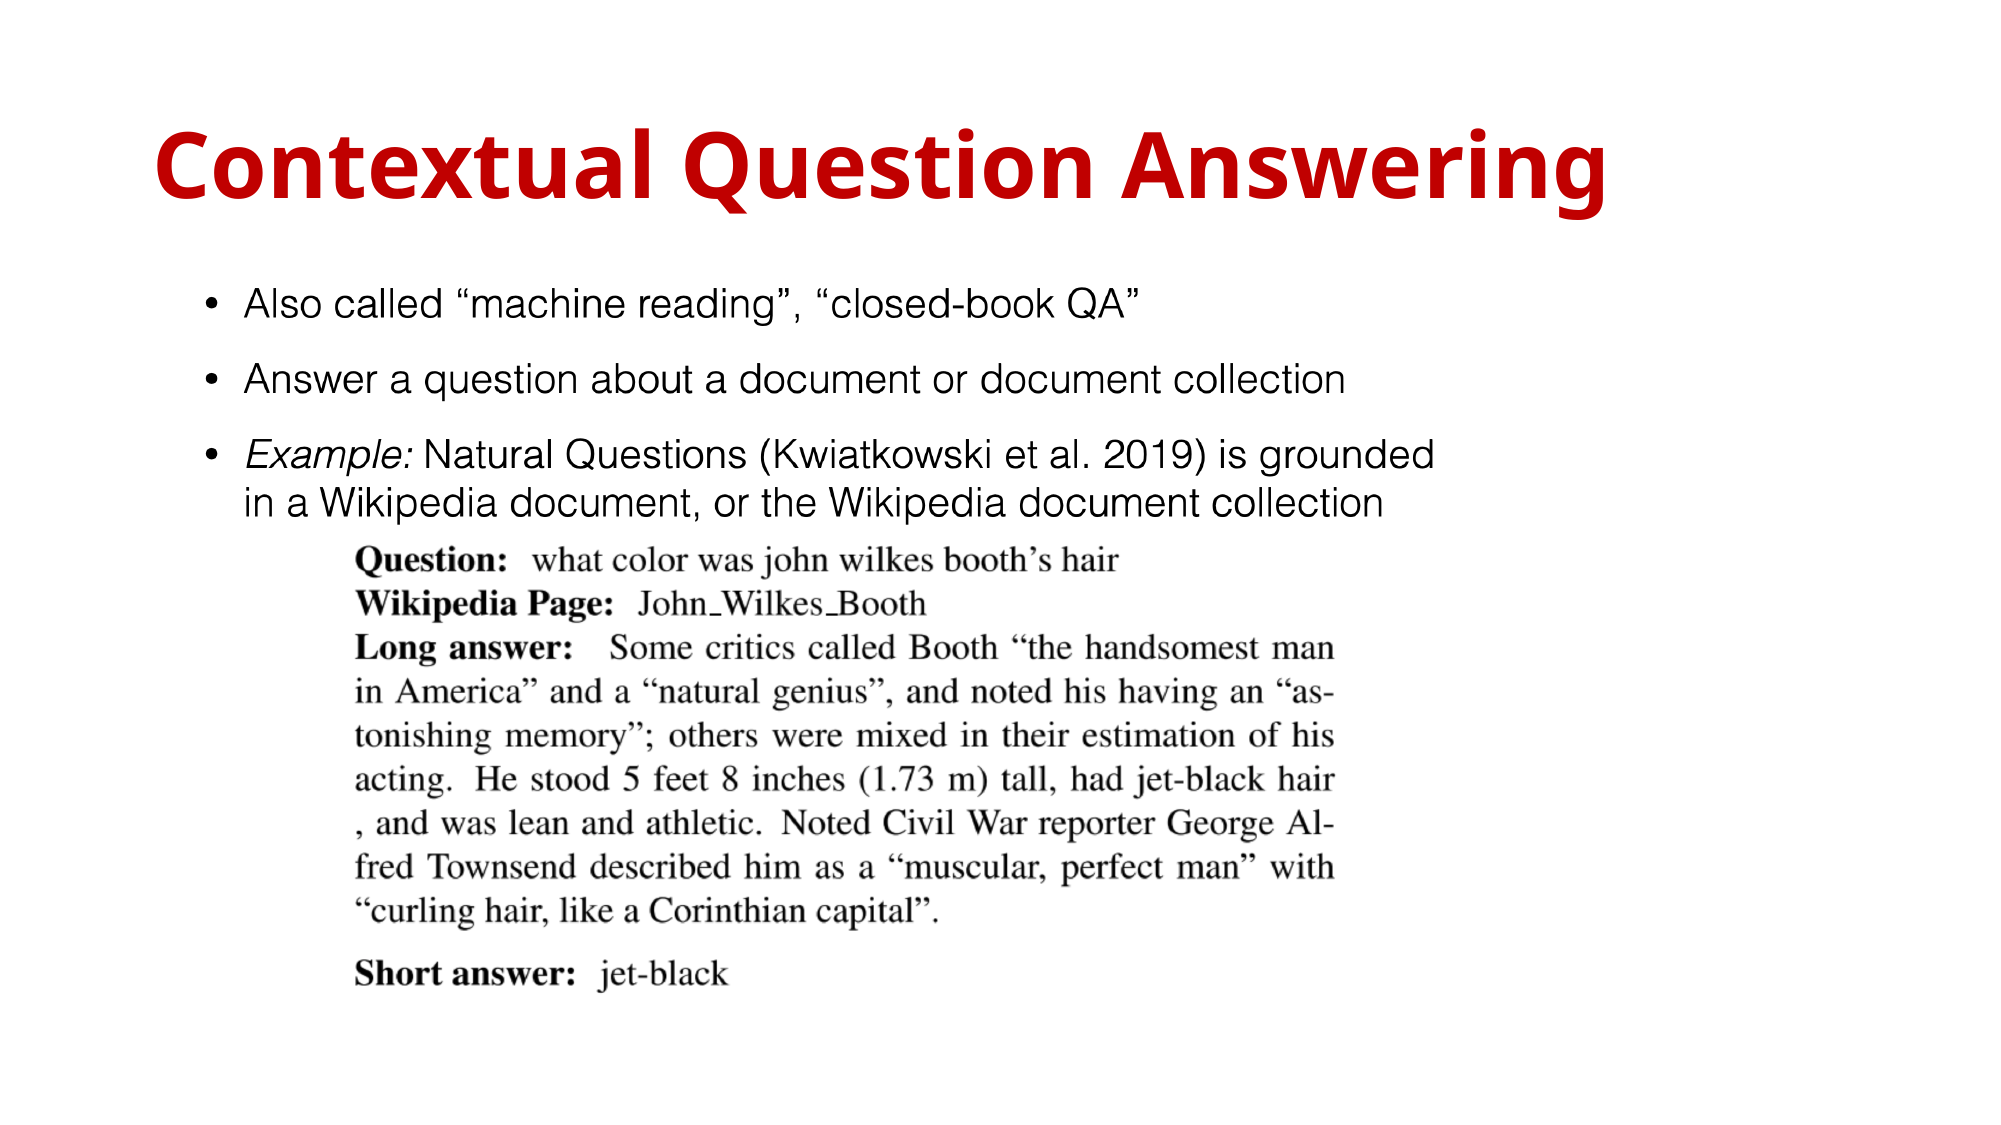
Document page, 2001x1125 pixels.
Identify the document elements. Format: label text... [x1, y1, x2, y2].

picture [193, 263, 1469, 1002]
title Contextual Question Answering [137, 59, 1863, 278]
